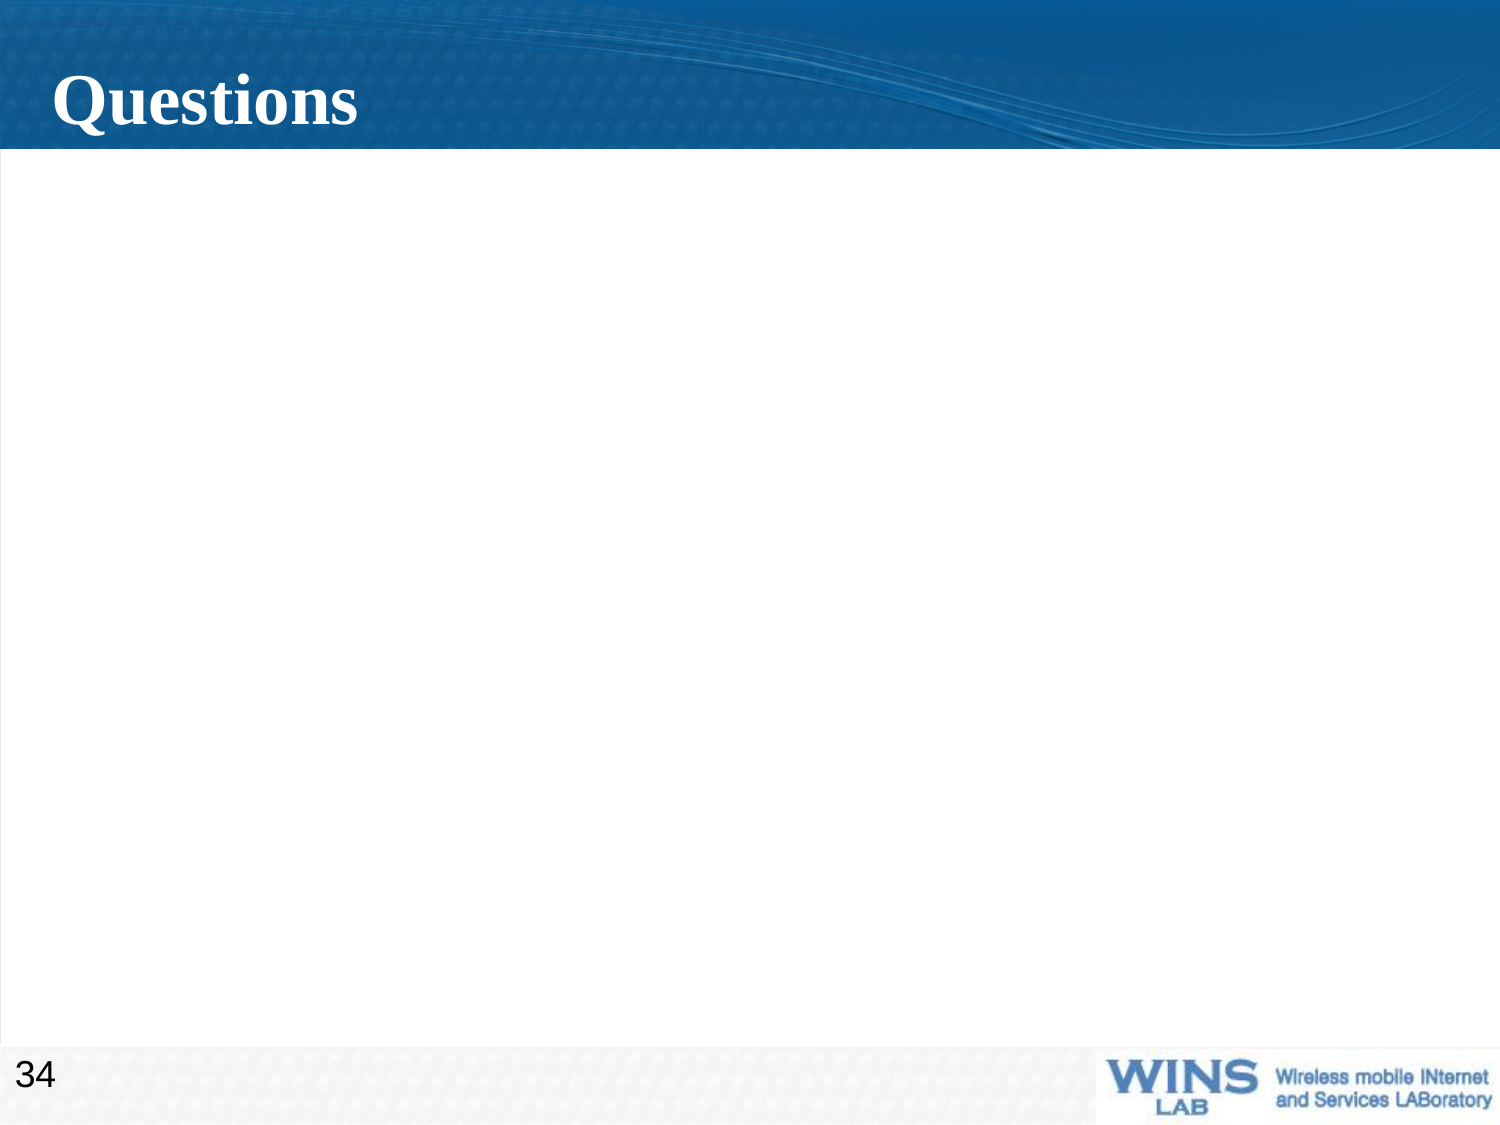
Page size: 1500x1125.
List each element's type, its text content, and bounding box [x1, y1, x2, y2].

title Questions [51, 50, 961, 149]
slide_number 34 [0, 1042, 325, 1103]
picture [0, 0, 1500, 1125]
